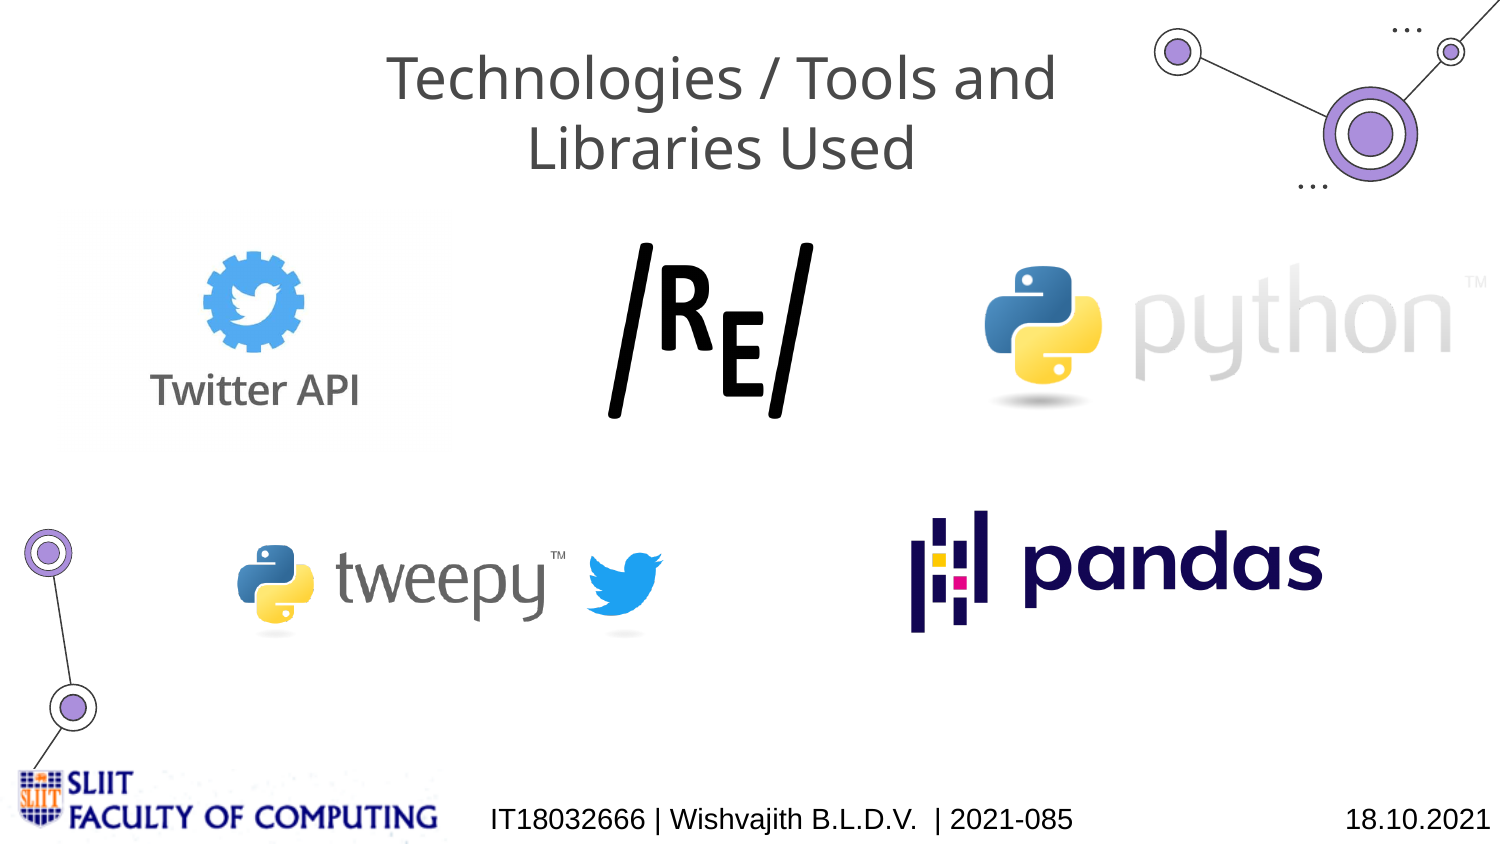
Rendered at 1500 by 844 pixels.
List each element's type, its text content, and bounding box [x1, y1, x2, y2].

picture [0, 768, 451, 844]
picture [890, 480, 1342, 663]
picture [232, 540, 667, 643]
title Technologies / Tools and Libraries Used [305, 25, 1139, 121]
picture [57, 209, 452, 452]
picture [969, 244, 1500, 417]
picture [607, 227, 814, 434]
text_box IT18032666 | Wishvajith B.L.D.V. | 2021-085 18.10.2021 [454, 792, 1500, 844]
